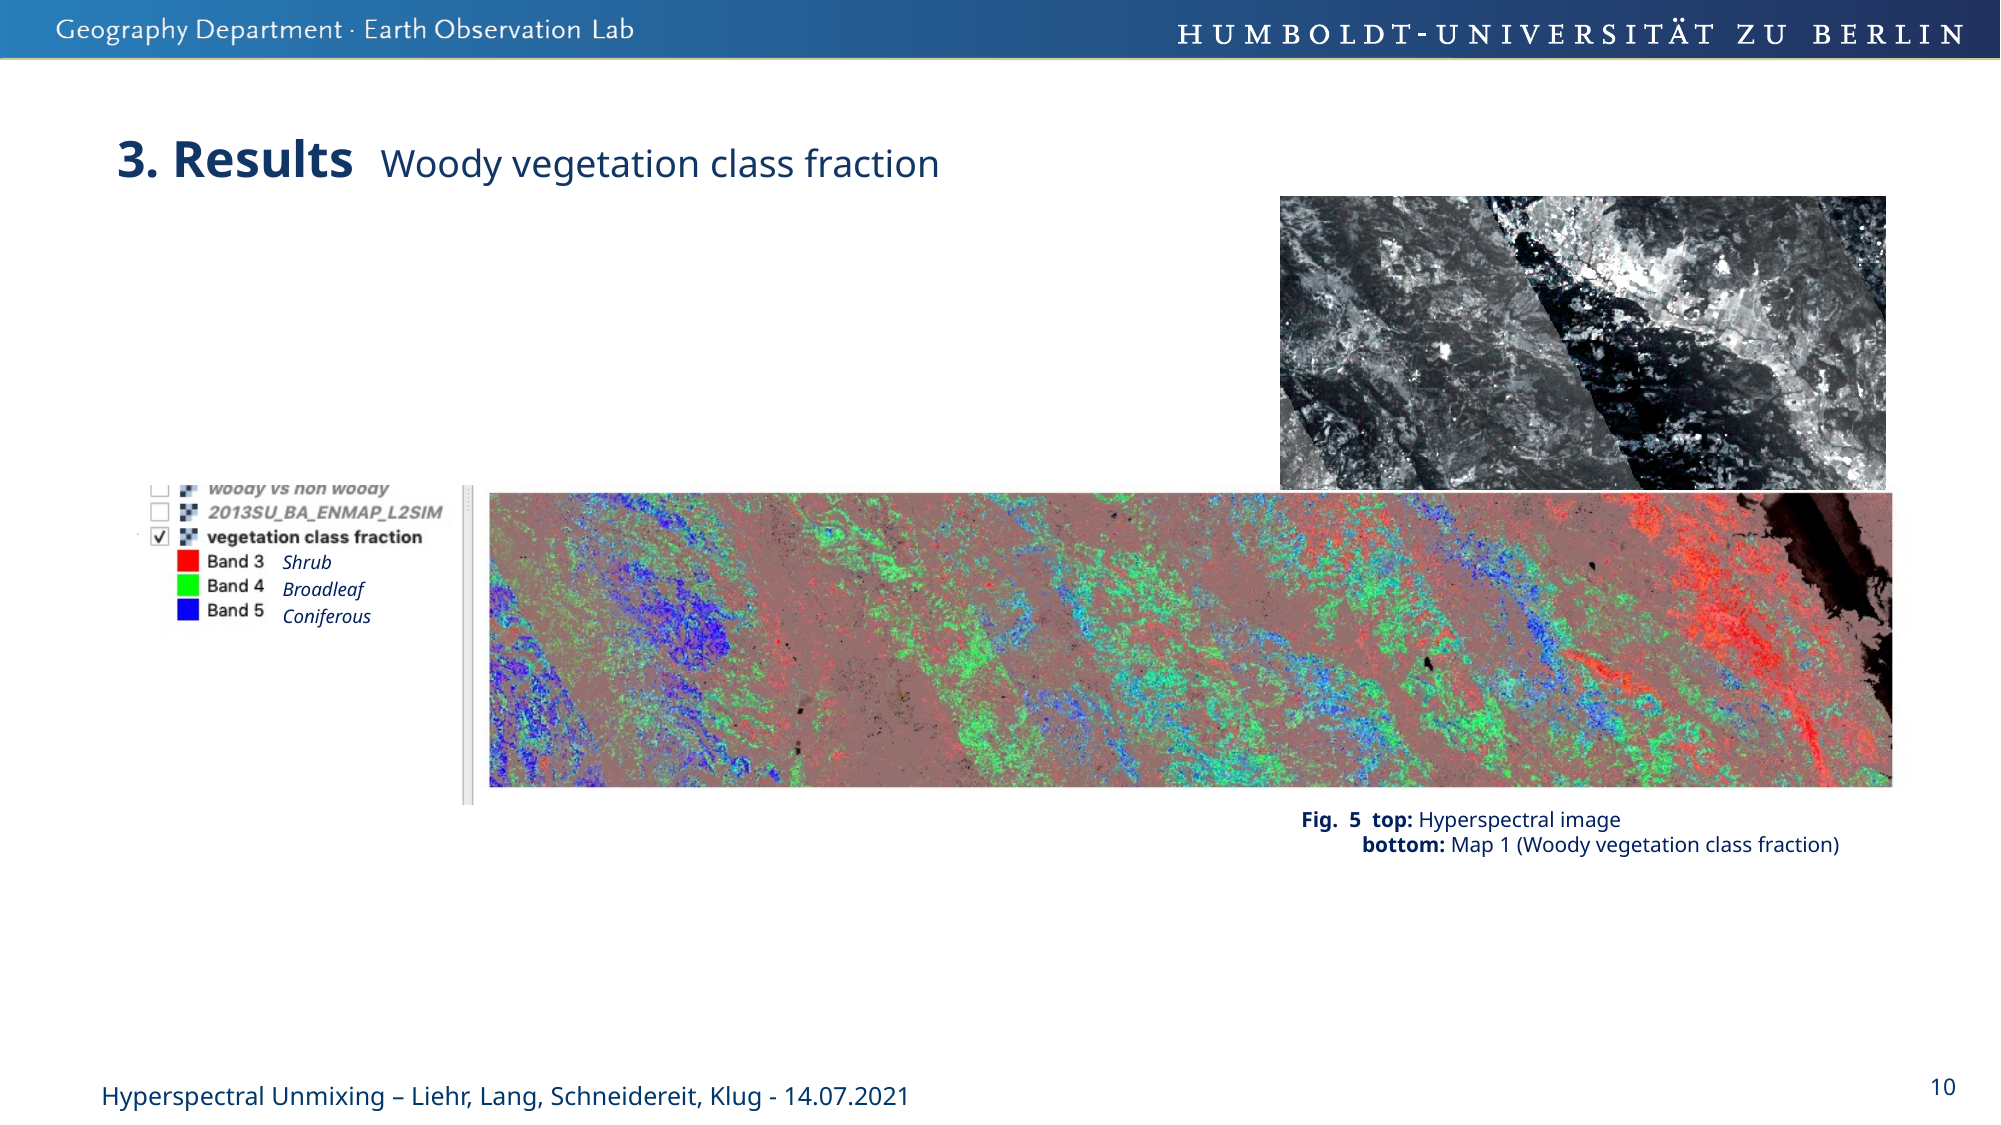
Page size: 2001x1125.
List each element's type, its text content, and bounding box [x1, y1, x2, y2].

text_box Hyperspectral Unmixing – Liehr, Lang, Schneidereit, Klug - 14.07.2021 [1, 1070, 1012, 1119]
title 3. Results Woody vegetation class fraction [102, 119, 1828, 220]
text_box Fig. 5 top: Hyperspectral image bottom: Map 1 (Woody vegetation class fraction) [1286, 816, 1855, 865]
picture [0, 0, 2000, 65]
picture [137, 195, 1910, 805]
